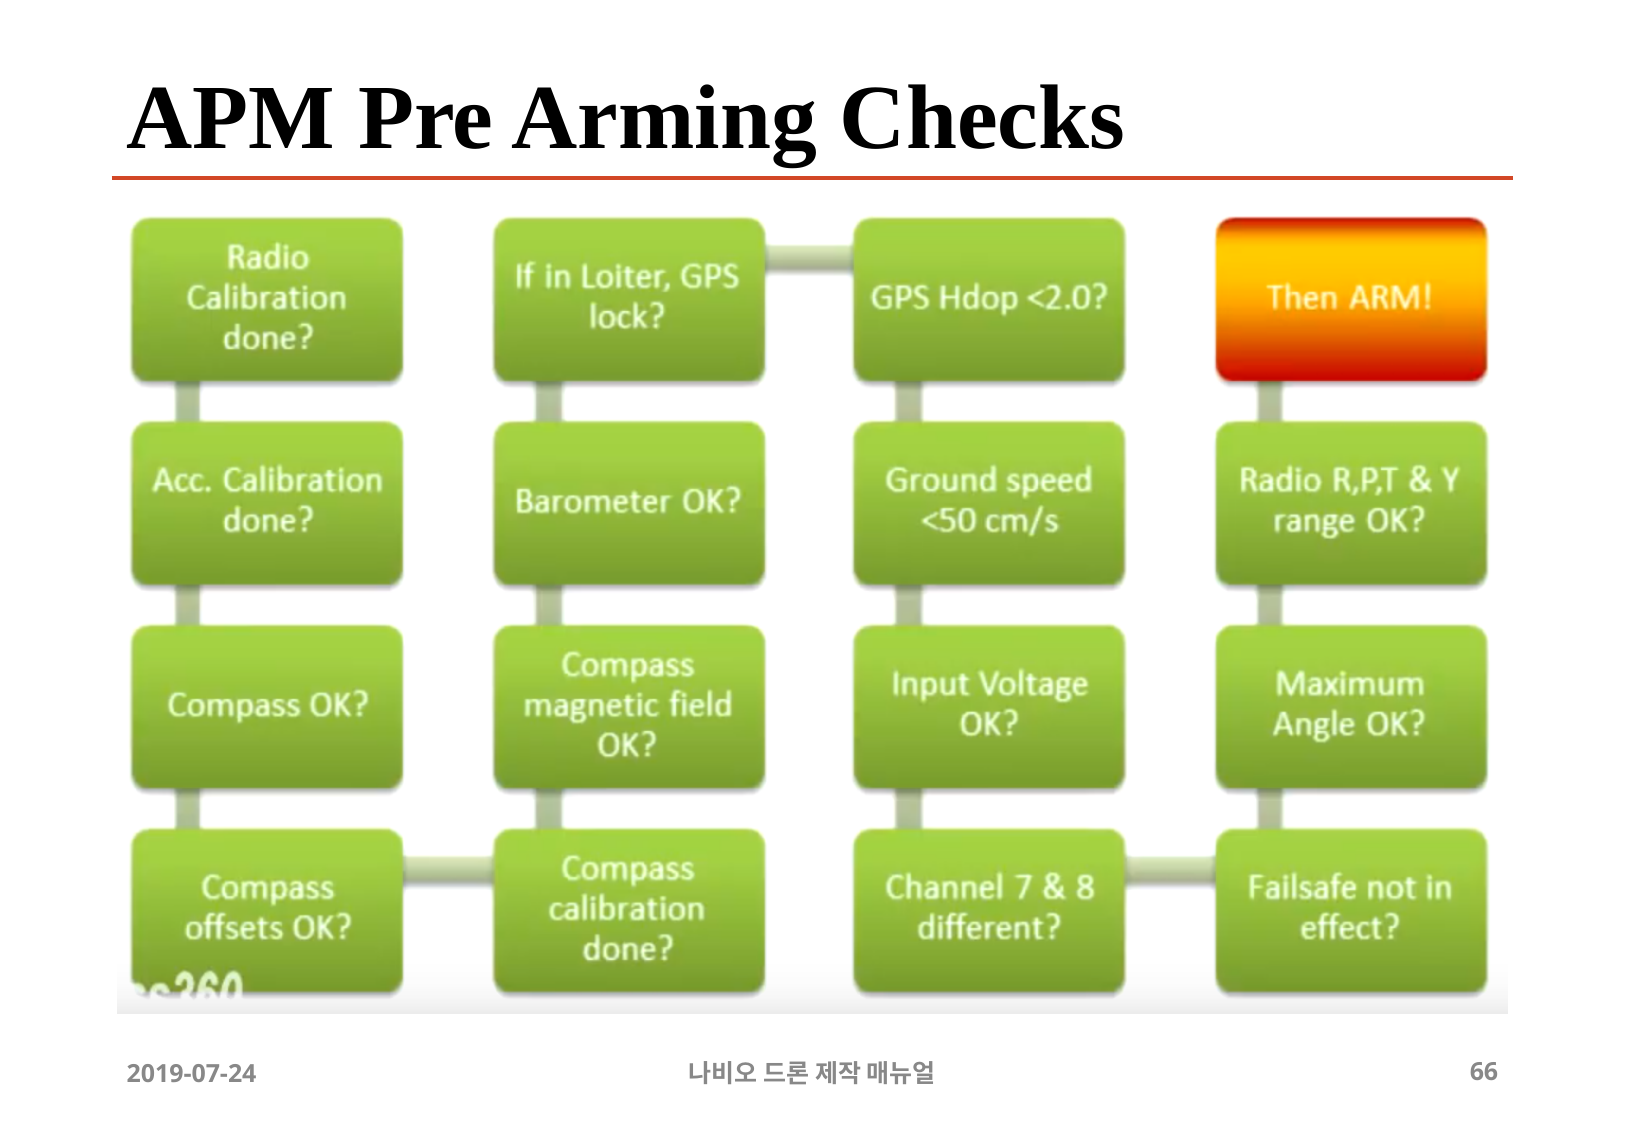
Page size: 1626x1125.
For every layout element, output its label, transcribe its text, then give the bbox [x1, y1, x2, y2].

footer 나비오 드론 제작 매뉴얼 [538, 1042, 1087, 1103]
title APM Pre Arming Checks [111, 59, 1514, 179]
slide_number 66 [1433, 1042, 1514, 1103]
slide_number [111, 1042, 303, 1103]
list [117, 205, 1508, 1014]
